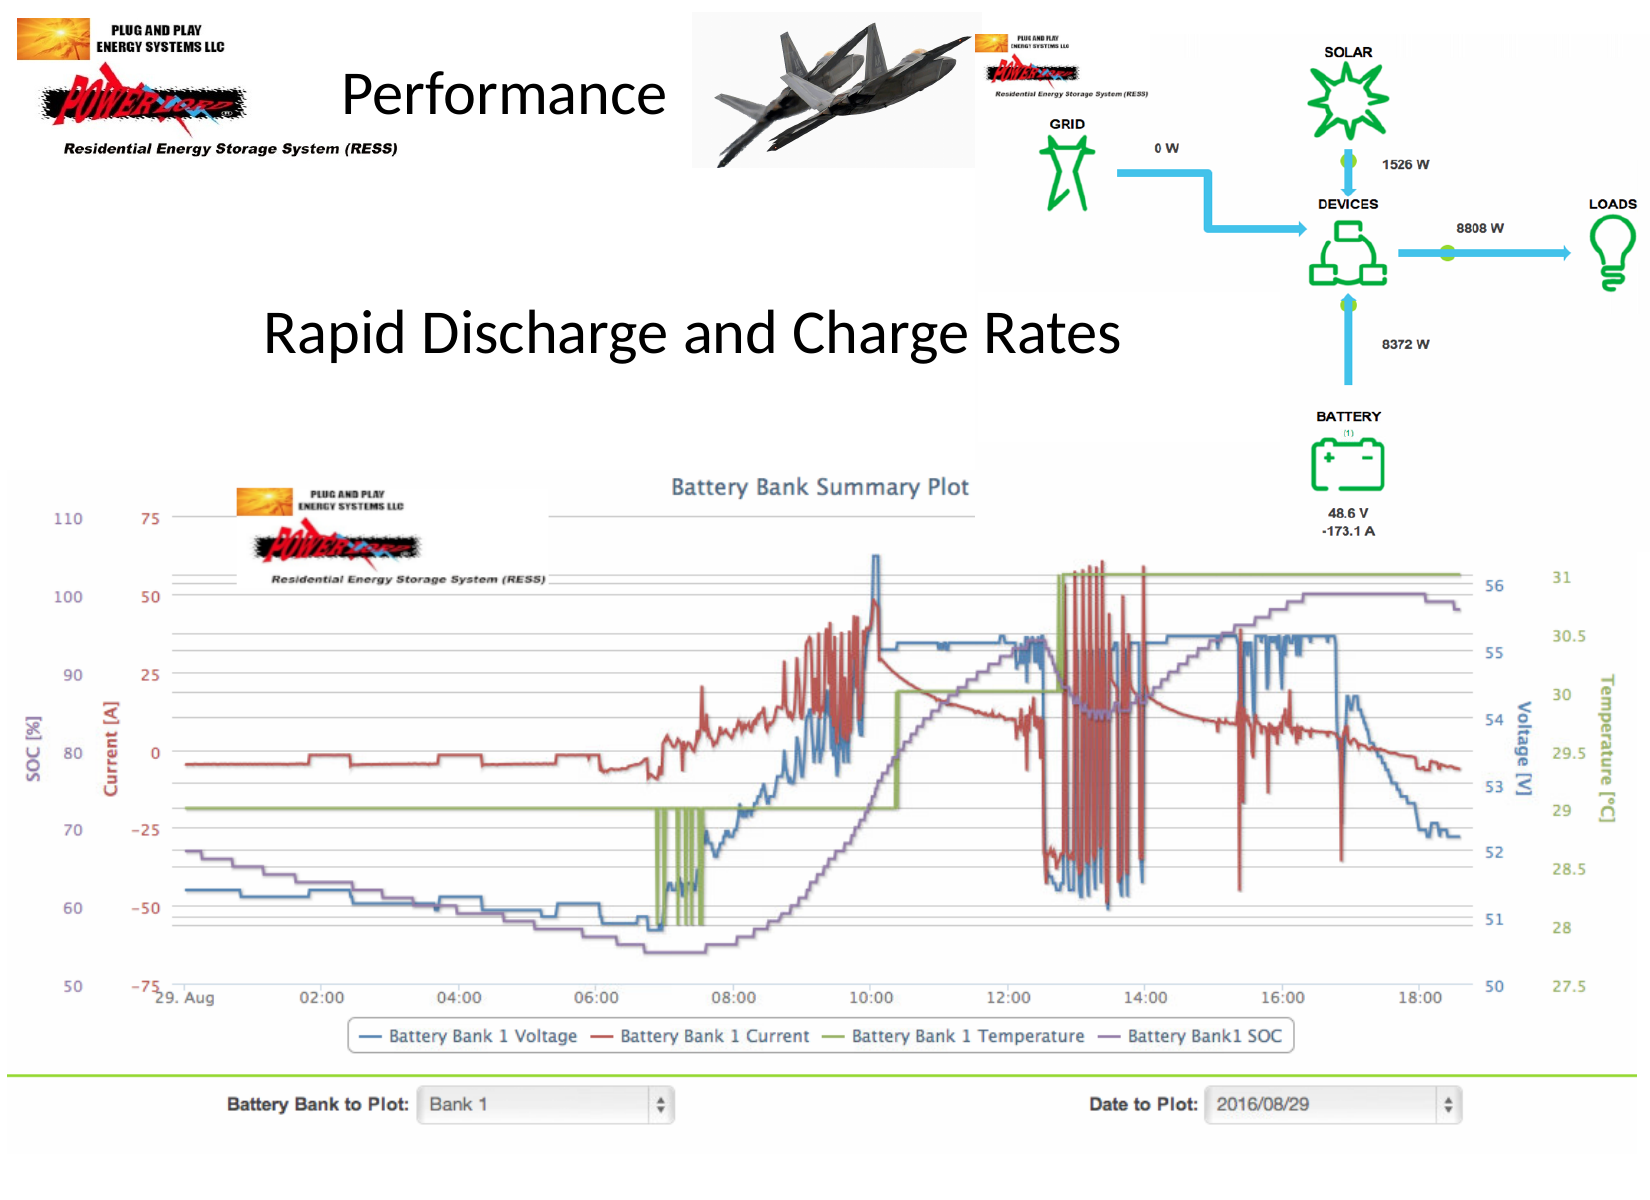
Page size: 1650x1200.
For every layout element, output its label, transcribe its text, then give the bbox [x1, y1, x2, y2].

text_box Rapid Discharge and Charge Rates [263, 291, 970, 367]
picture [6, 12, 1650, 1154]
picture [17, 18, 401, 162]
text_box Performance [406, 52, 669, 128]
